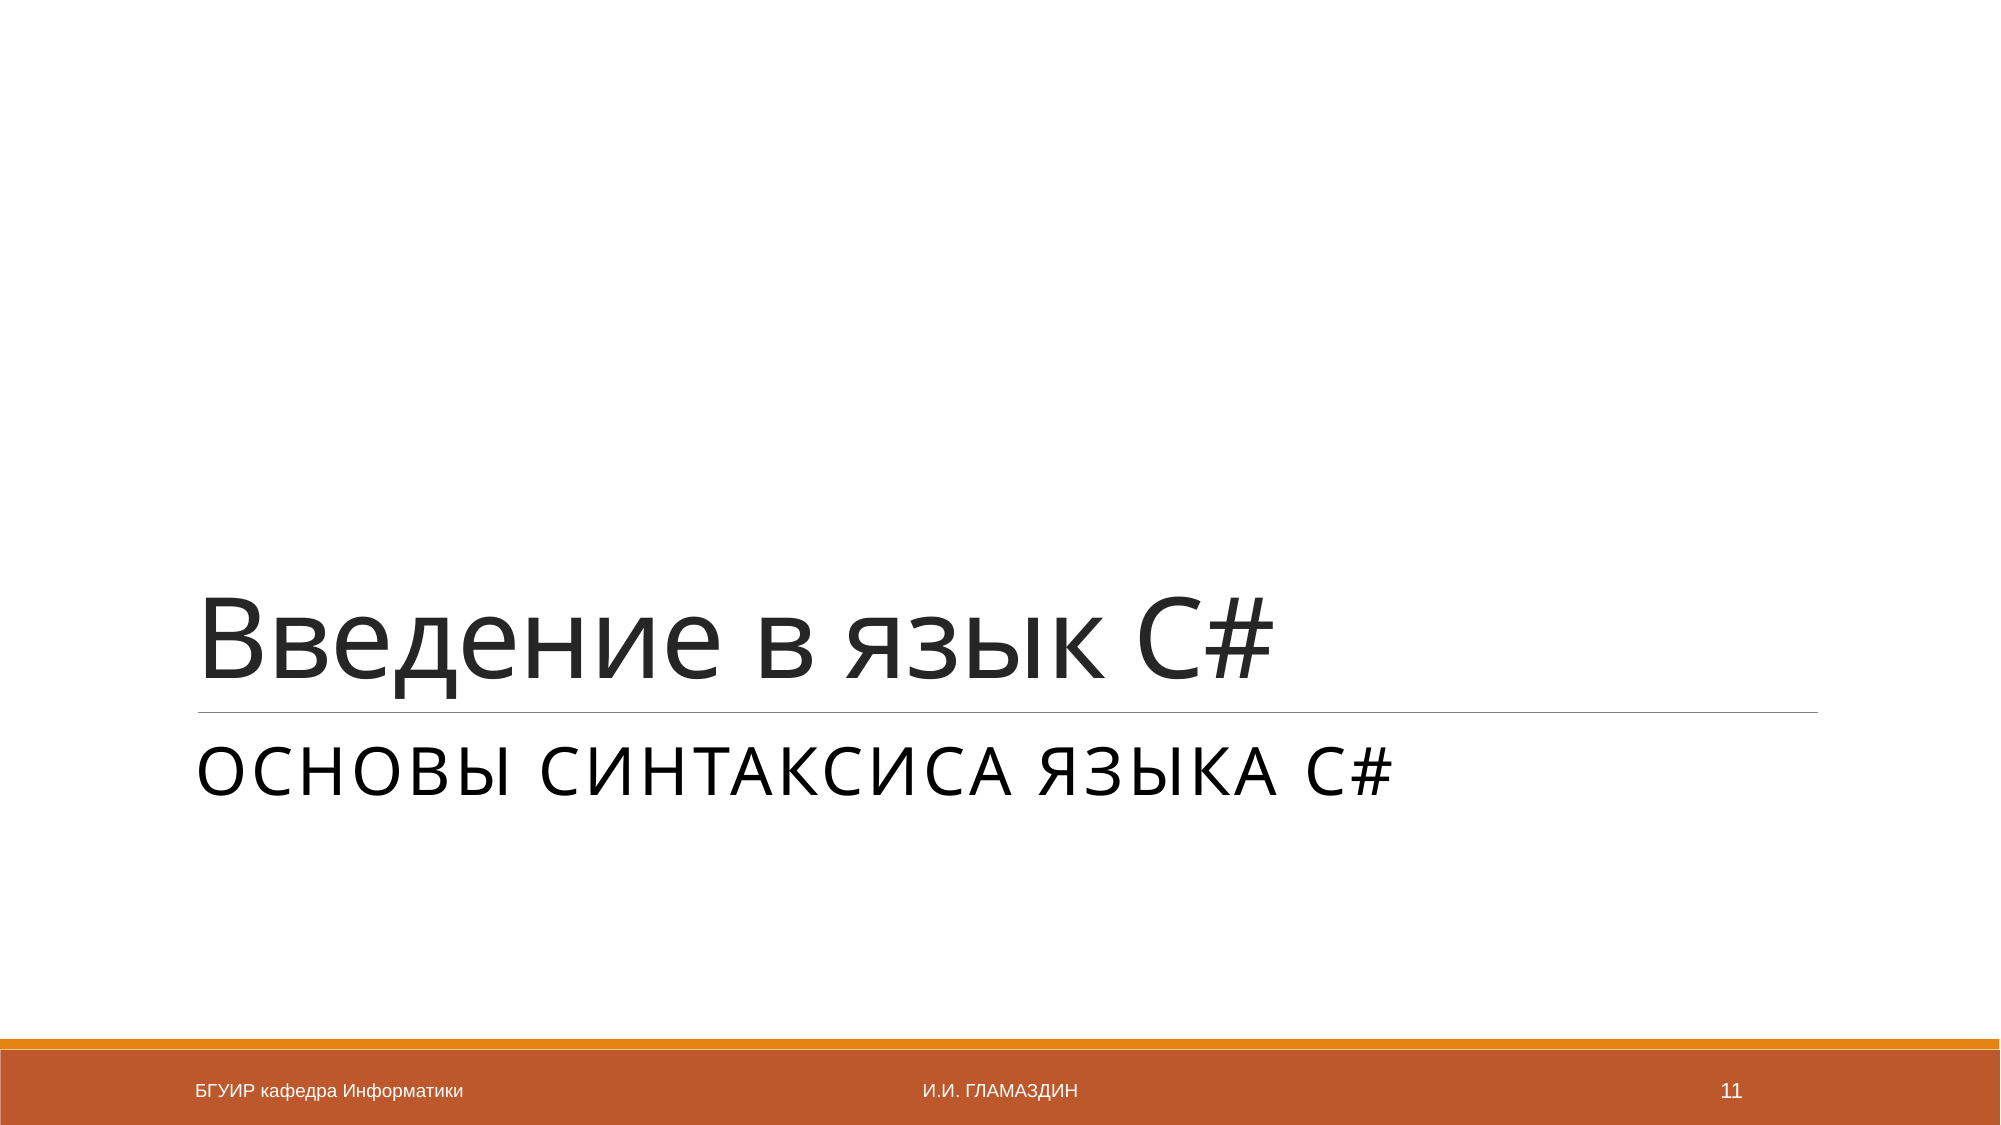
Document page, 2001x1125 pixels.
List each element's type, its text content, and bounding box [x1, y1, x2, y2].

list Основы синтаксиса языка C# [180, 730, 1830, 918]
slide_number БГУИР кафедра Информатики [180, 1059, 586, 1120]
footer И.И. Гламаздин [604, 1059, 1396, 1120]
title Введение в язык C# [180, 124, 1830, 710]
slide_number 11 [1624, 1059, 1840, 1120]
